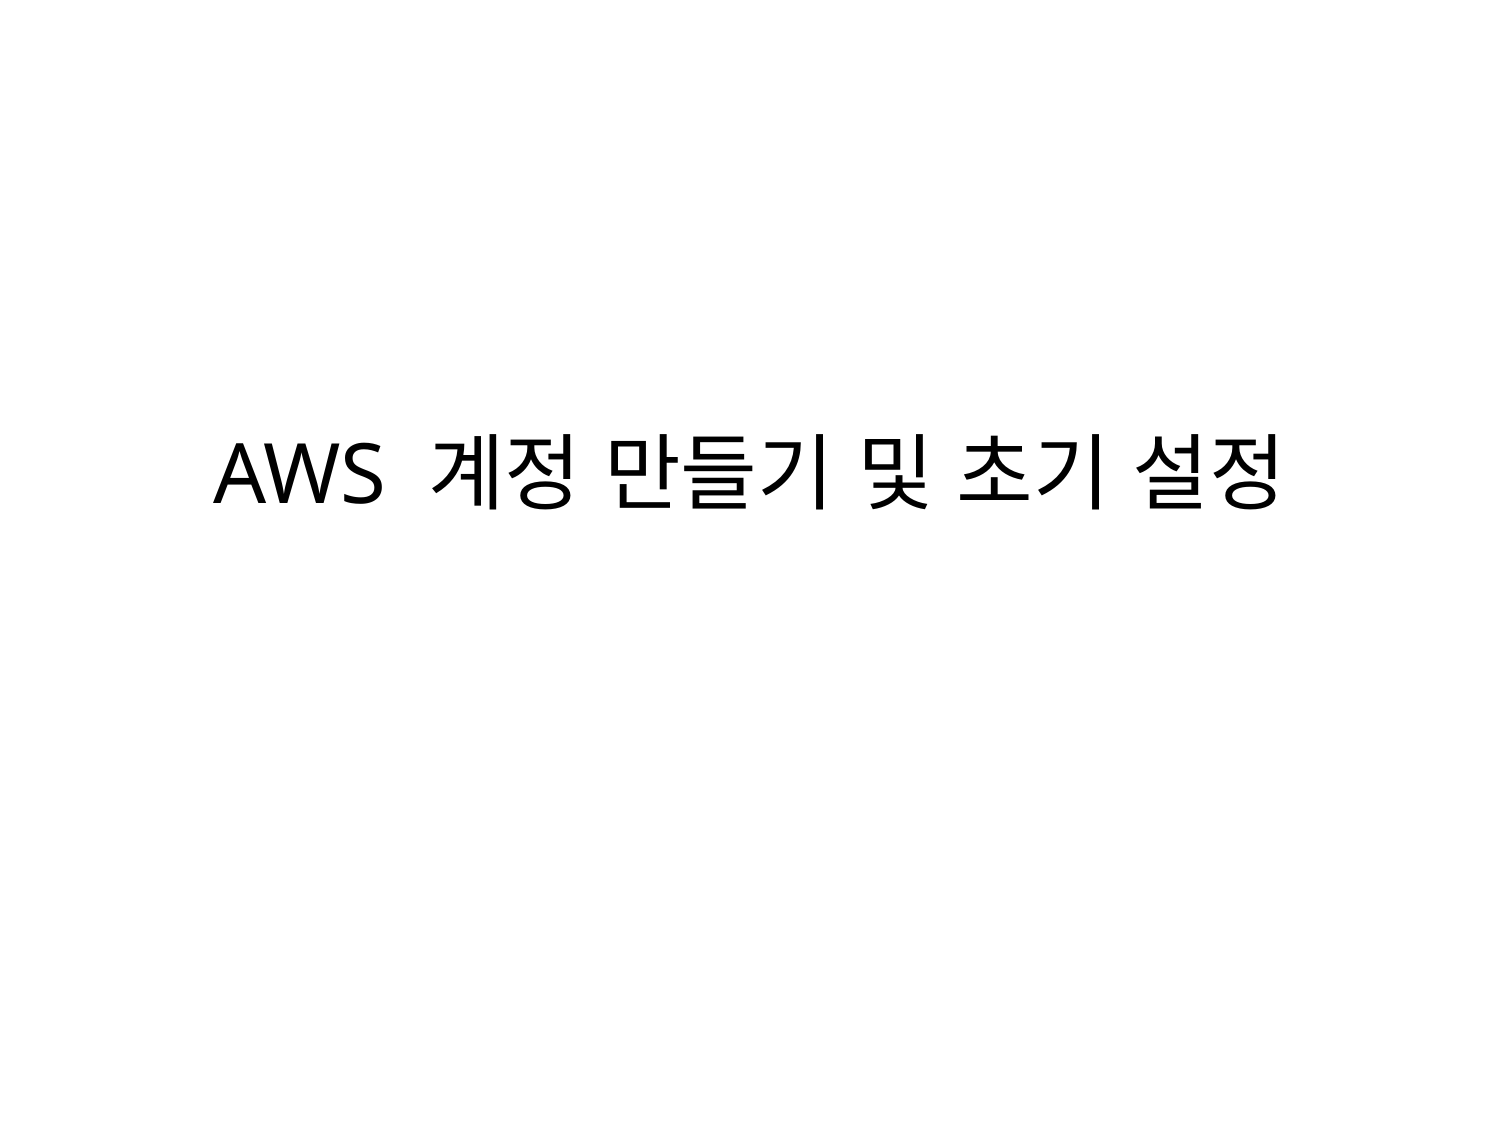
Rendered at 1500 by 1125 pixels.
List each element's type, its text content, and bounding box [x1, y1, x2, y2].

title AWS 계정 만들기 및 초기 설정 [112, 349, 1388, 591]
